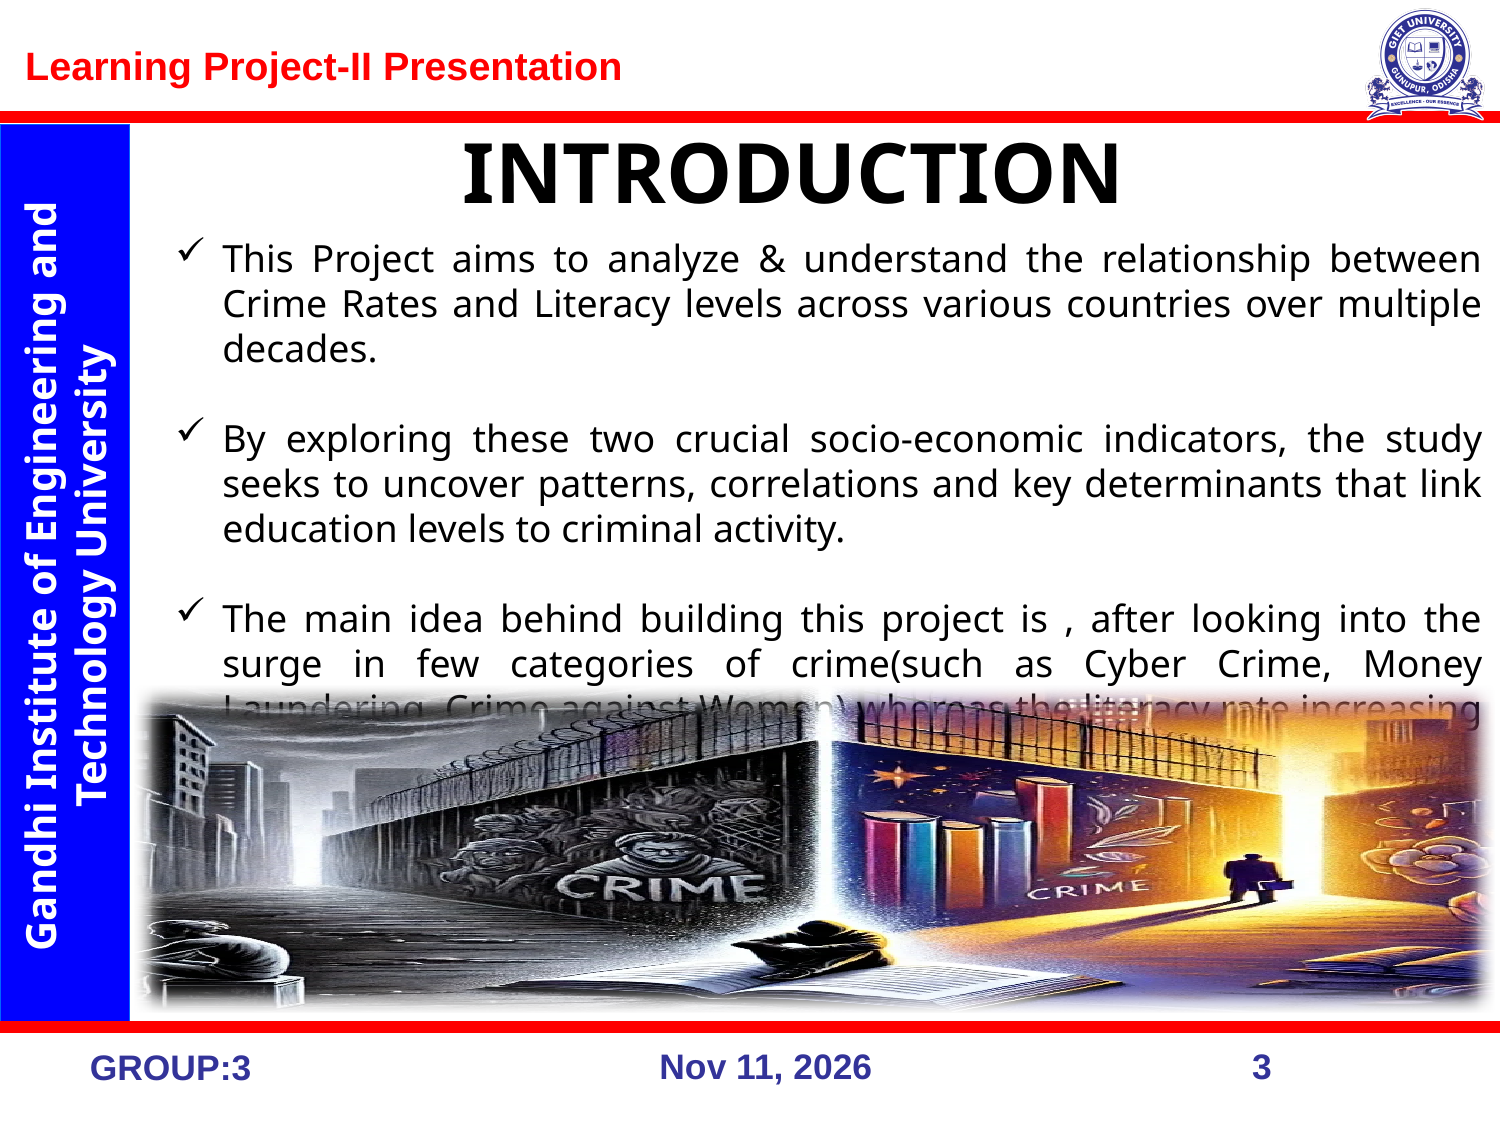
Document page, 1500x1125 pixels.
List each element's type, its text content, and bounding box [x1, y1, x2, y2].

text_box This Project aims to analyze & understand the relationship between Crime Rates and Literacy levels across various countries over multiple decades. By exploring these two crucial socio-economic indicators, the study seeks to uncover patterns, correlations and key determinants that link education levels to criminal activity. The main idea behind building this project is , after looking into the surge in few categories of crime(such as Cyber Crime, Money Laundering, Crime against Women) whereas the literacy rate increasing which seems contradictory….. [160, 227, 1499, 687]
picture [133, 684, 1496, 1013]
text_box INTRODUCTION [299, 112, 1288, 227]
footer GROUP:3 [75, 1037, 550, 1098]
picture [1350, 0, 1500, 140]
